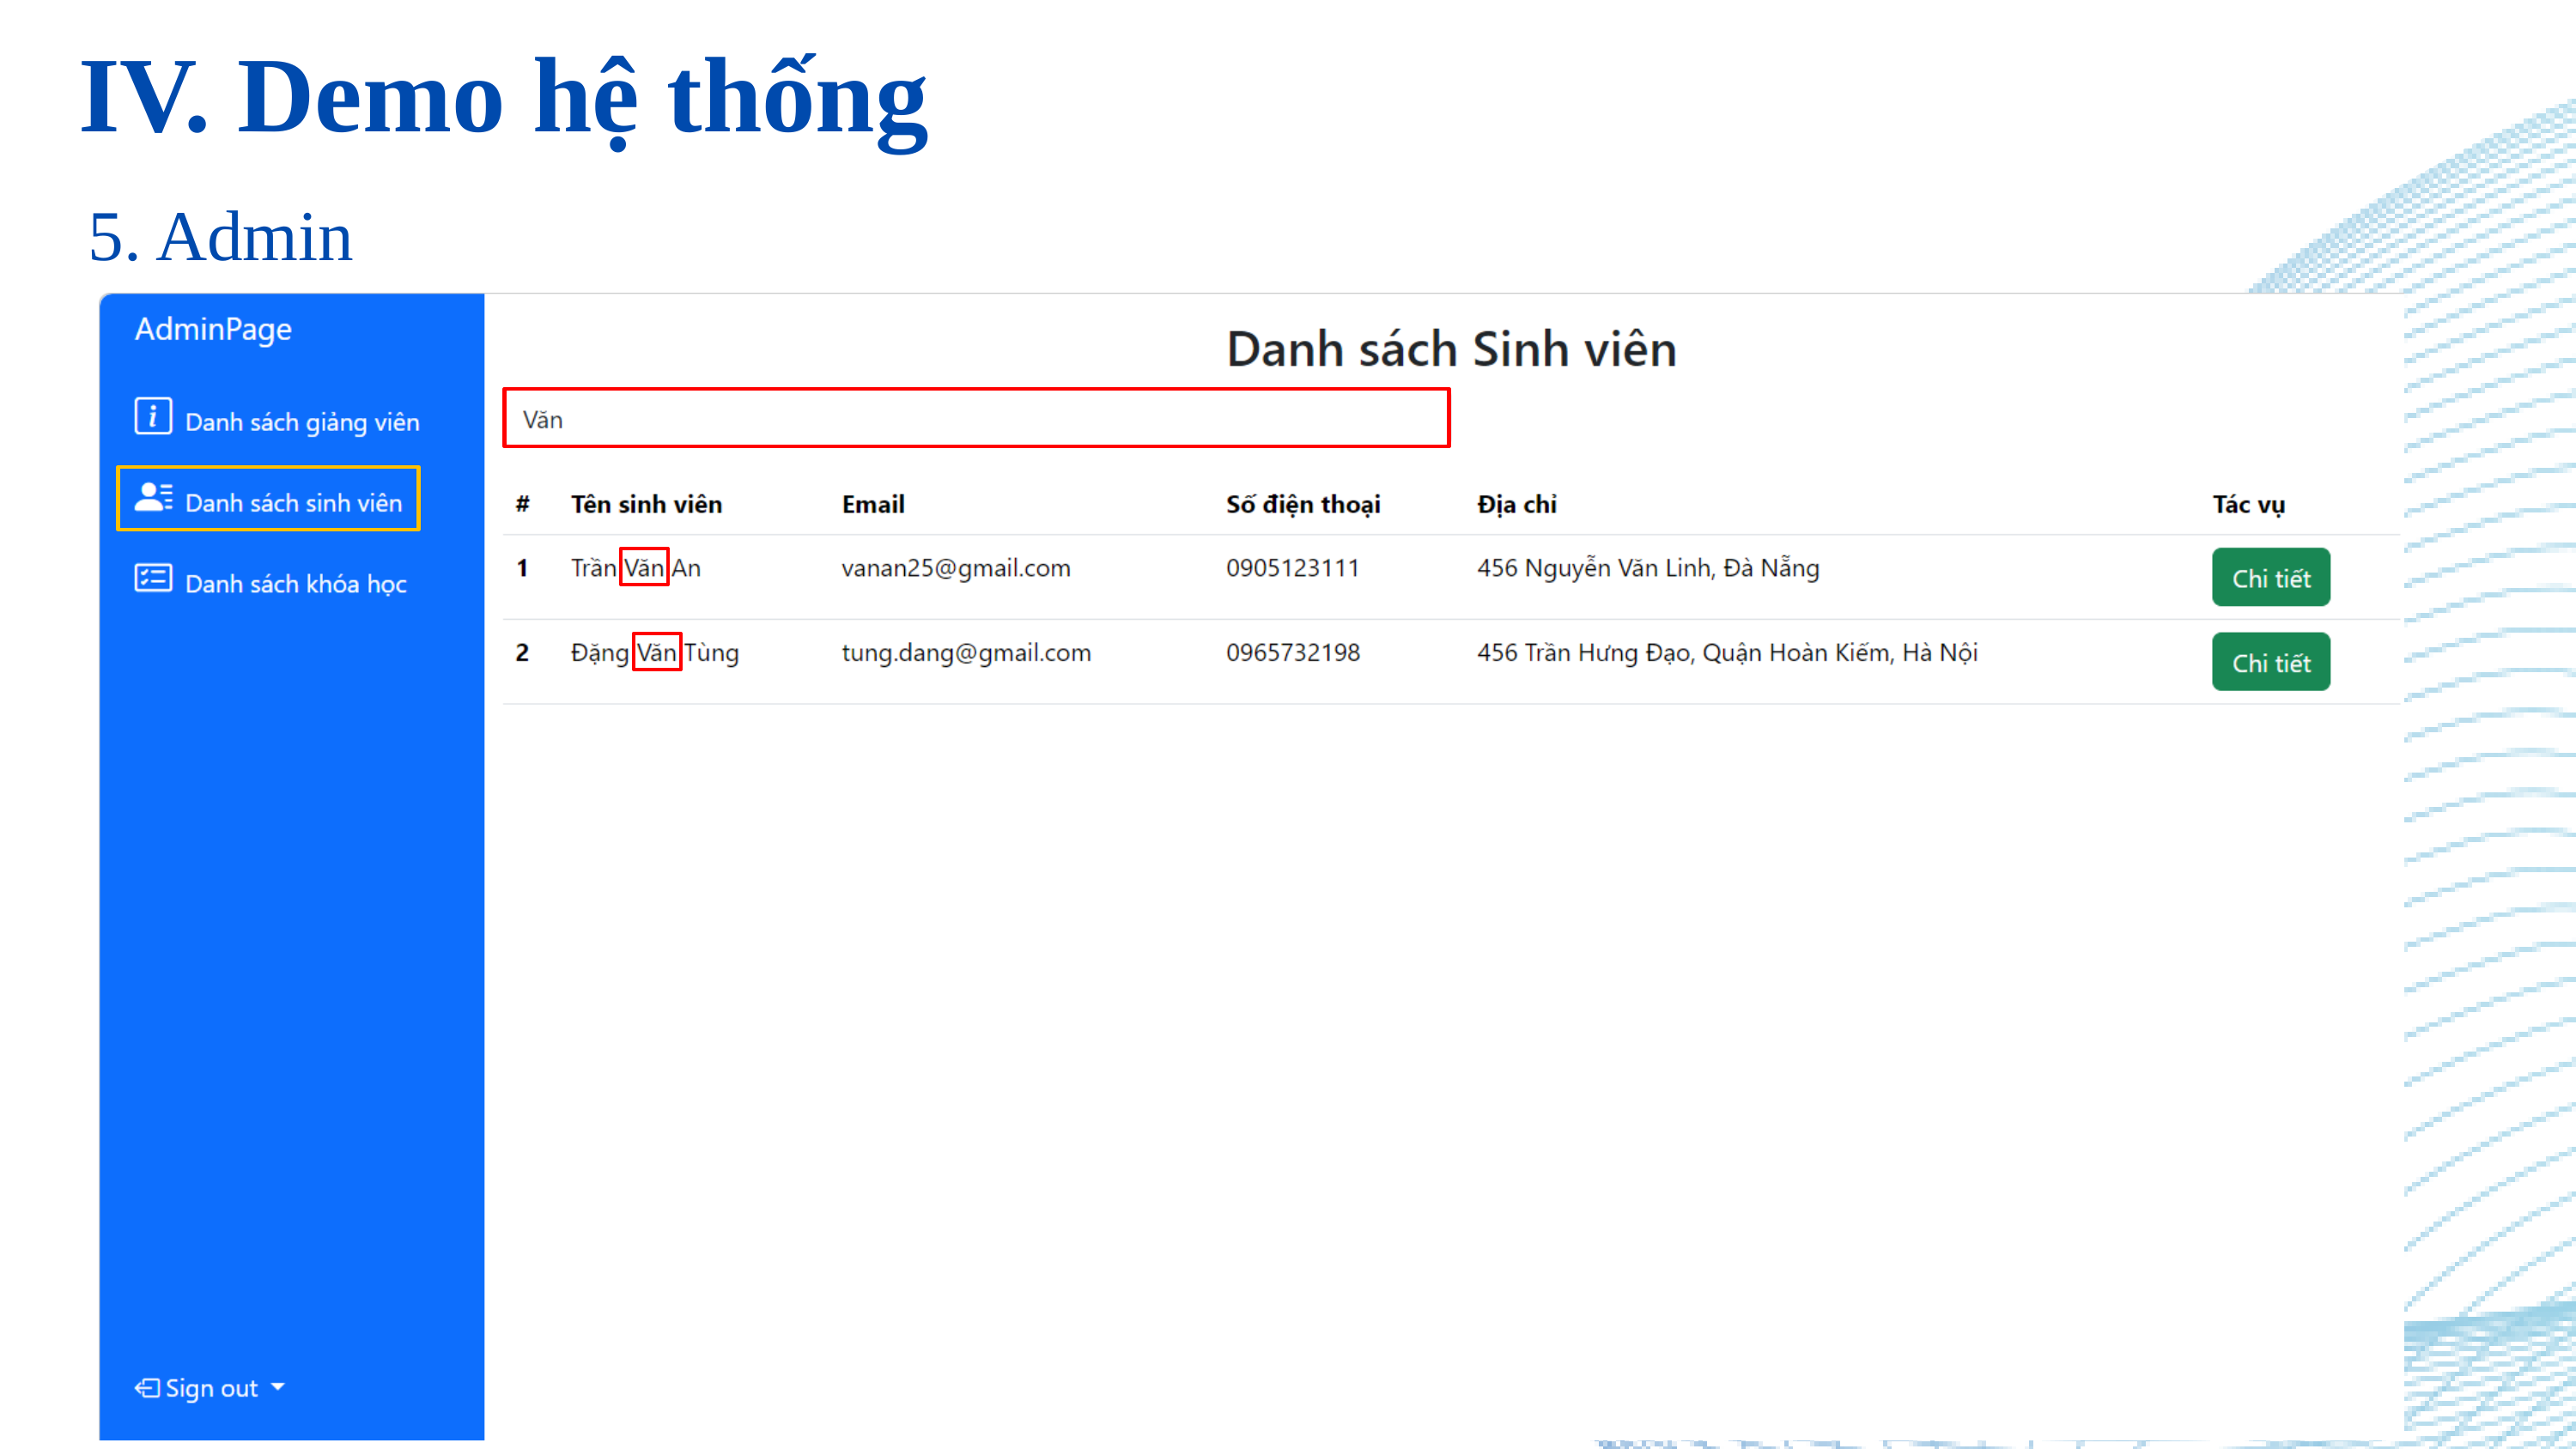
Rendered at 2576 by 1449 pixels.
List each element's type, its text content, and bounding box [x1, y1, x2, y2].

text_box [1585, 86, 2576, 1449]
text_box 5. Admin [27, 174, 1352, 275]
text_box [99, 293, 2404, 1440]
text_box IV. Demo hệ thống [78, 64, 2426, 154]
